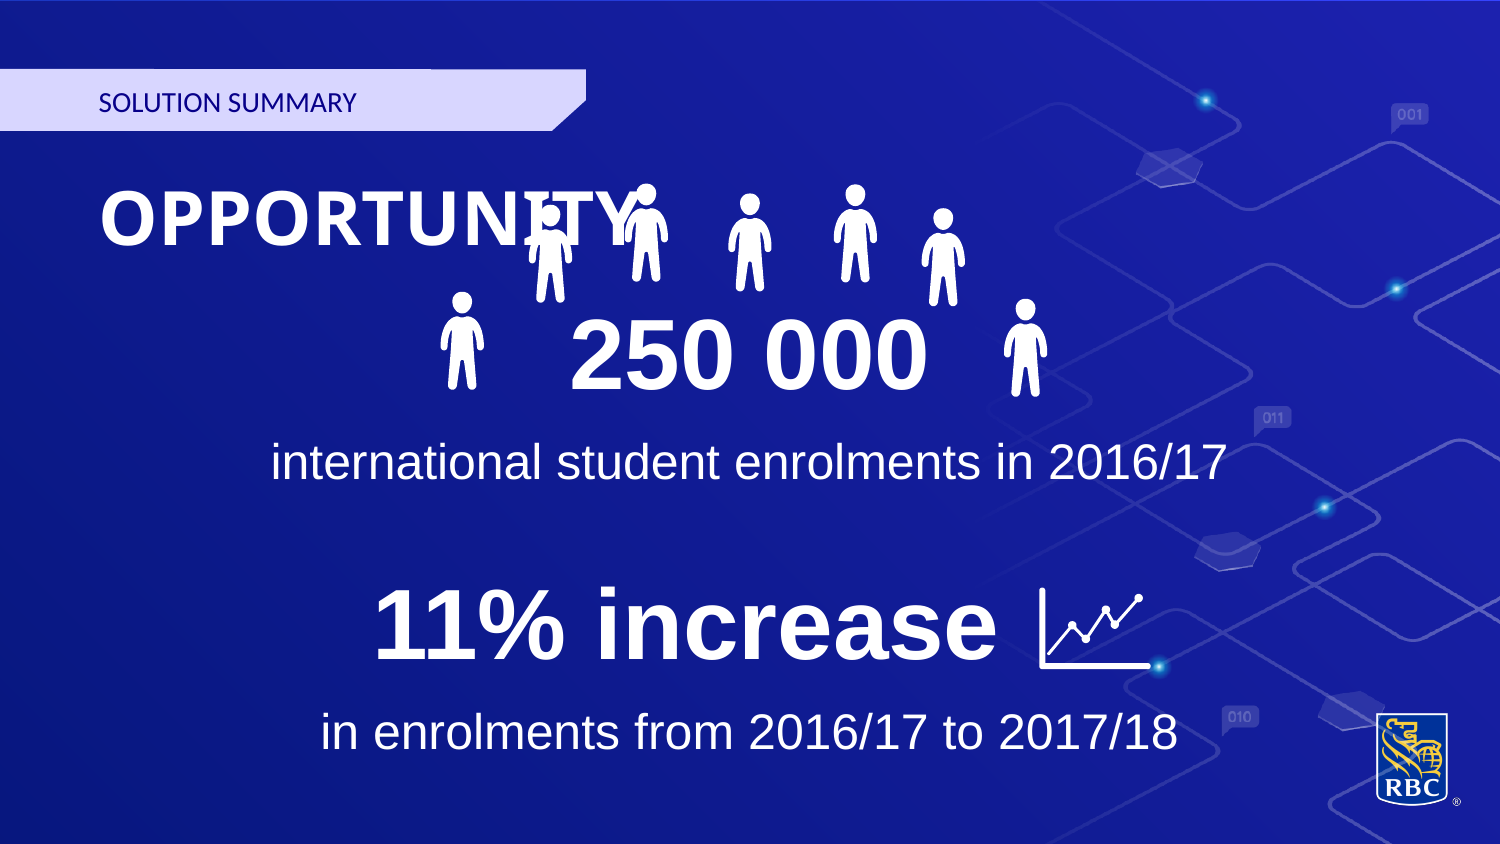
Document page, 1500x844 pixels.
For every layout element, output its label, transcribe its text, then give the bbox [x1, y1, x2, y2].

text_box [1039, 587, 1151, 670]
text_box [0, 66, 589, 133]
table_header 250 000 [108, 291, 1392, 426]
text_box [728, 193, 772, 292]
table_cell in enrolments from 2016/17 to 2017/18 [108, 696, 1392, 771]
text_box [1003, 298, 1048, 397]
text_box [624, 183, 669, 282]
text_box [528, 204, 573, 303]
table_cell international student enrolments in 2016/17 [108, 426, 1392, 561]
text_box OPPORTUNITY [83, 163, 1281, 304]
table_cell 11% increase [108, 561, 1392, 696]
picture [0, 0, 1500, 844]
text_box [833, 184, 878, 283]
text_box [921, 207, 966, 307]
text_box SOLUTION SUMMARY [83, 76, 549, 127]
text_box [440, 291, 484, 390]
